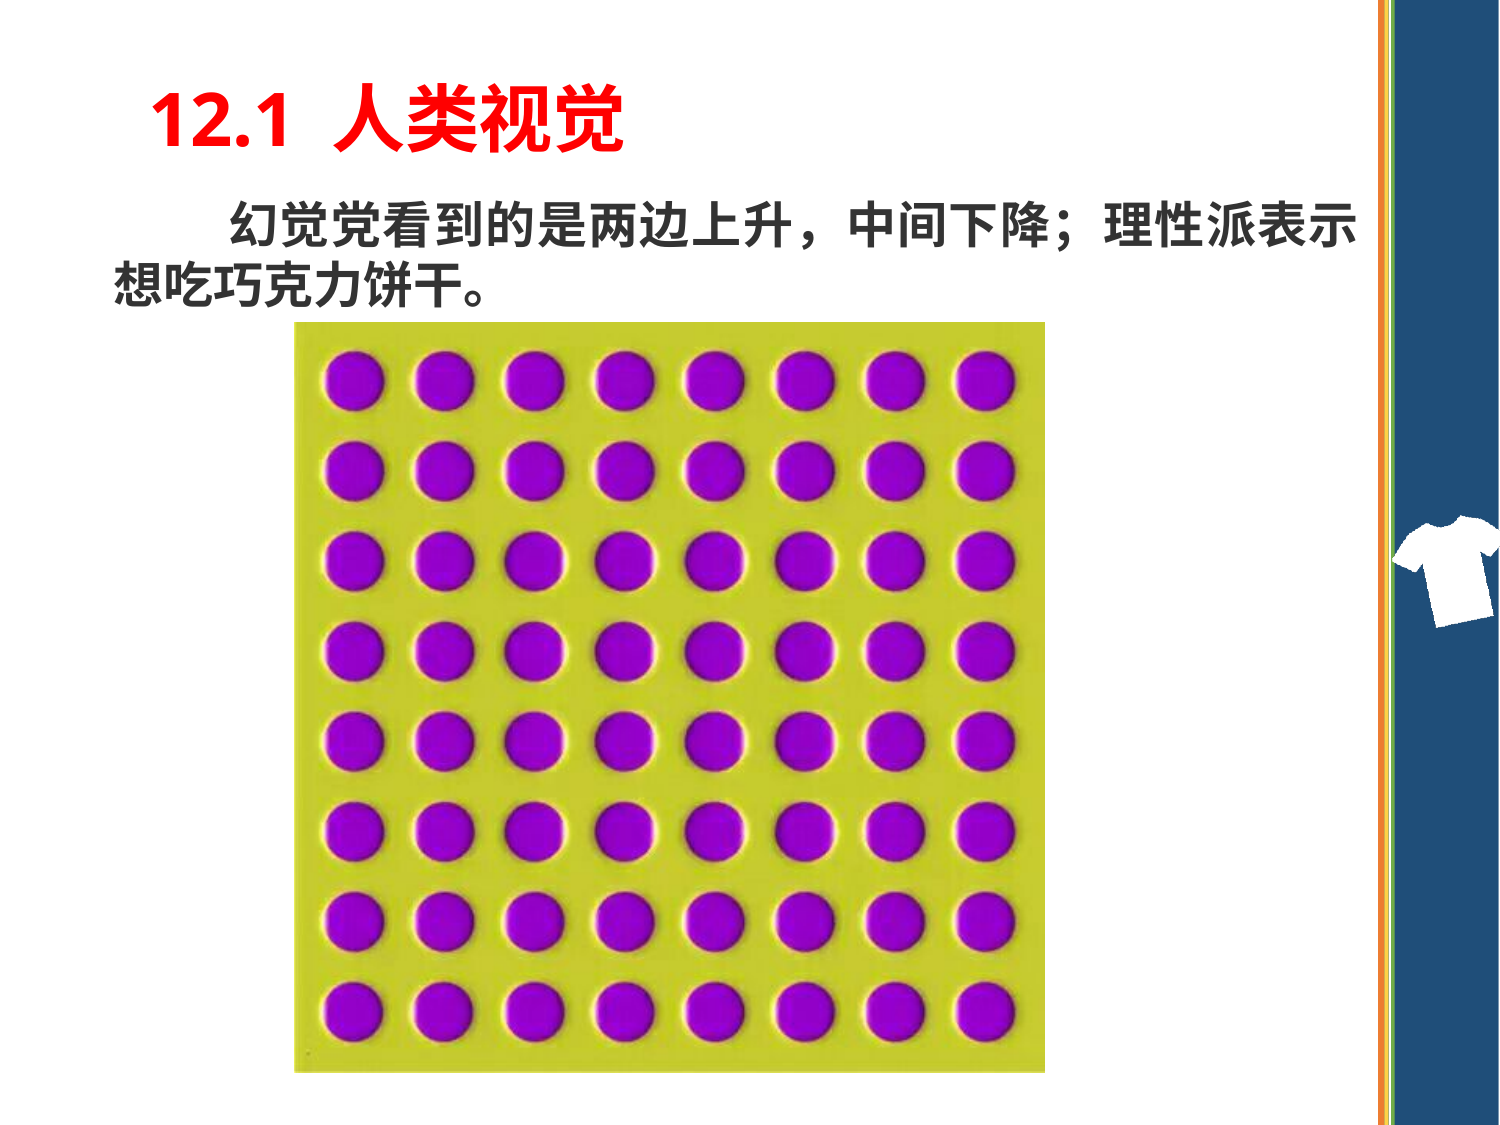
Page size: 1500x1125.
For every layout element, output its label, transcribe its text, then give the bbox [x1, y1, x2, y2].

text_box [1378, 0, 1500, 1125]
text_box 幻觉党看到的是两边上升，中间下降；理性派表示想吃巧克力饼干。 [98, 186, 1374, 322]
text_box 12.1 人类视觉 [80, 43, 642, 202]
picture [294, 322, 1045, 1073]
